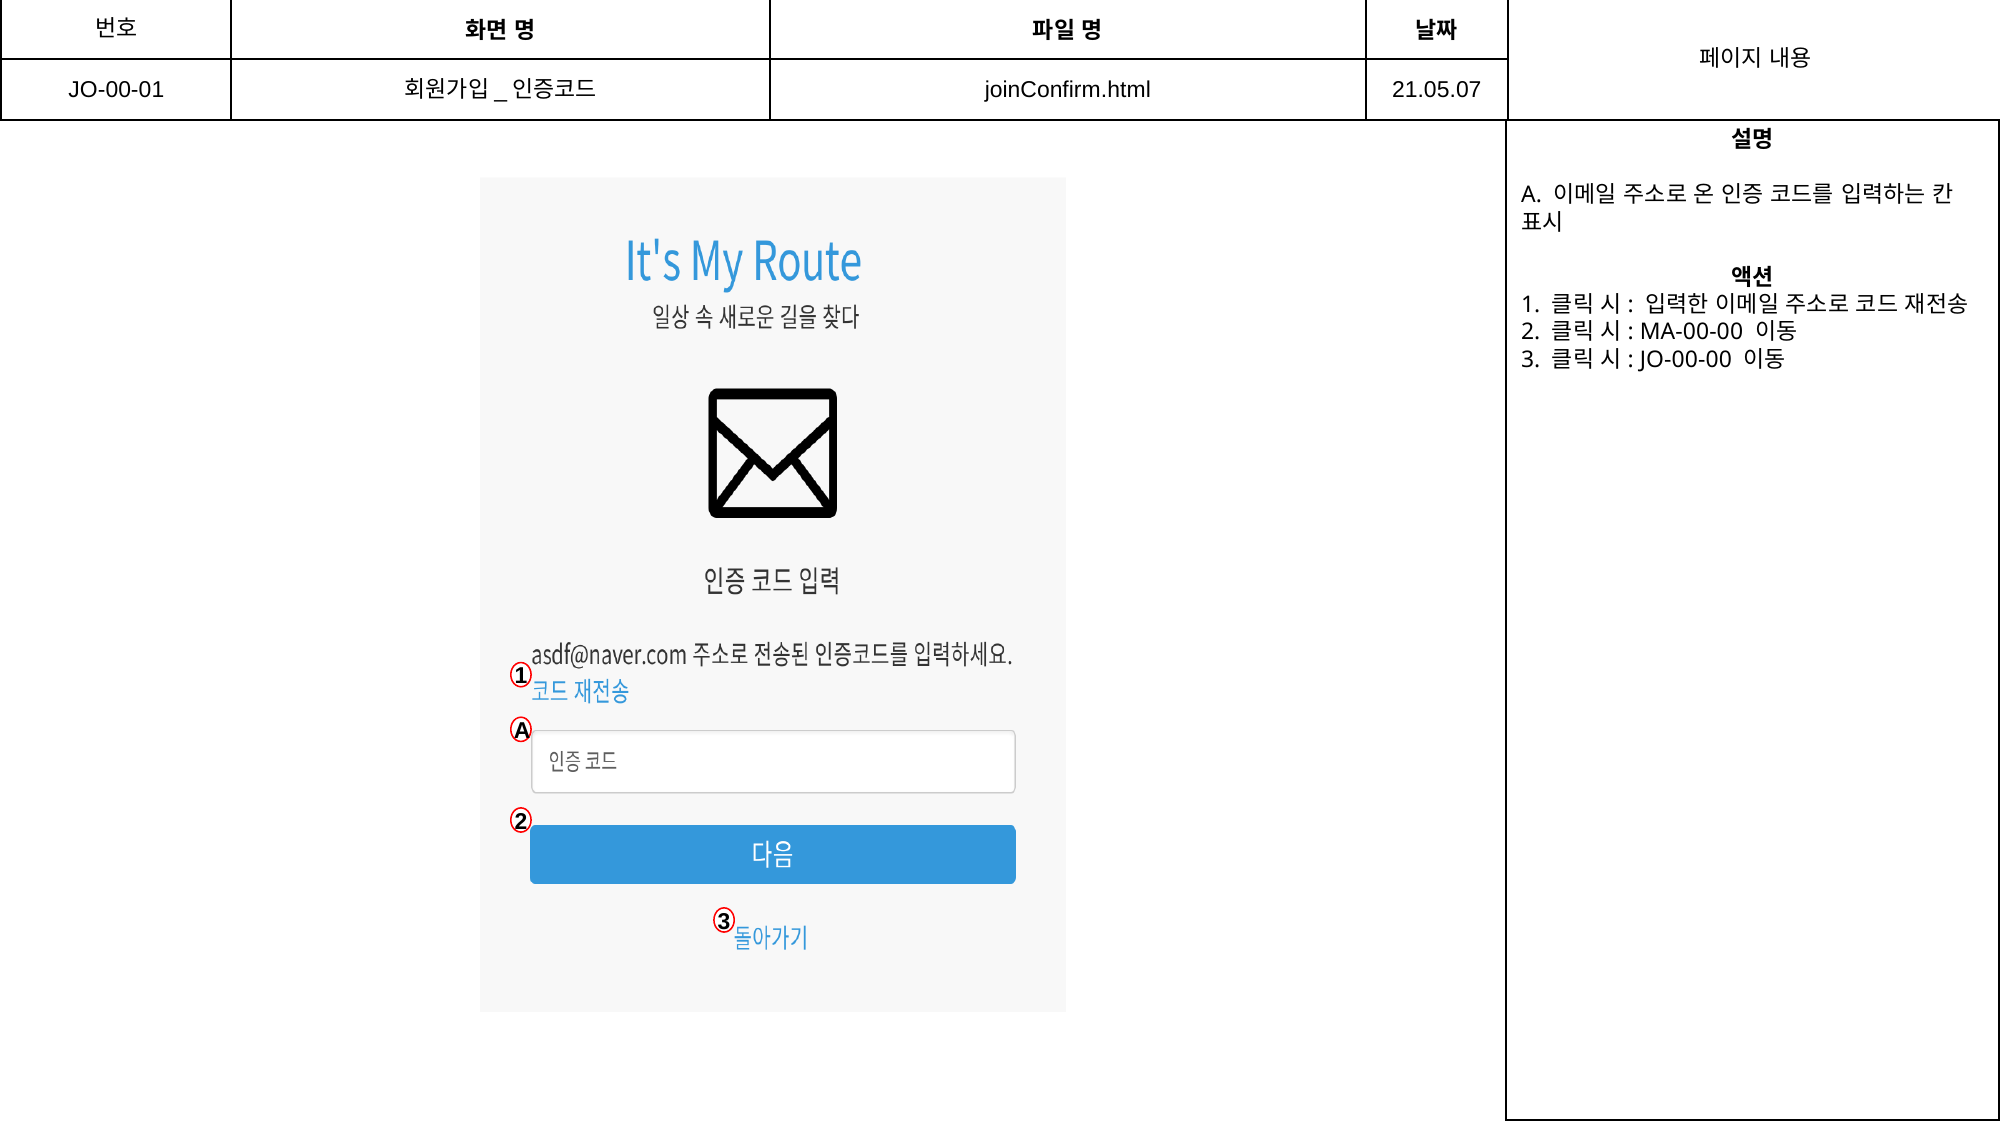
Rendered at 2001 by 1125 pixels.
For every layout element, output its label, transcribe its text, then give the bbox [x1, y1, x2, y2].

table_cell 회원가입_인증코드 [232, 60, 769, 118]
table_header 페이지 내용 [1509, 0, 2000, 119]
text_box 설명 A. 이메일 주소로 온 인증 코드를 입력하는 칸 표시 액션 1. 클릭 시: 입력한 이메일 주소로 코드 재전송 2. 클릭 시: MA-00-00 이동 3. 클릭 시: JO-00-00 이동 [1506, 121, 1999, 1121]
table_header 번호 [2, 0, 230, 58]
picture [46, 46, 85, 76]
table_header 화면 명 [232, 0, 769, 58]
table_header 파일 명 [771, 0, 1365, 58]
table_cell JO-00-01 [2, 60, 230, 119]
table_cell 21.05.07 [1367, 60, 1507, 119]
table_header 날짜 [1367, 0, 1507, 58]
picture [5, 119, 1505, 1125]
table_cell joinConfirm.html [771, 60, 1365, 118]
